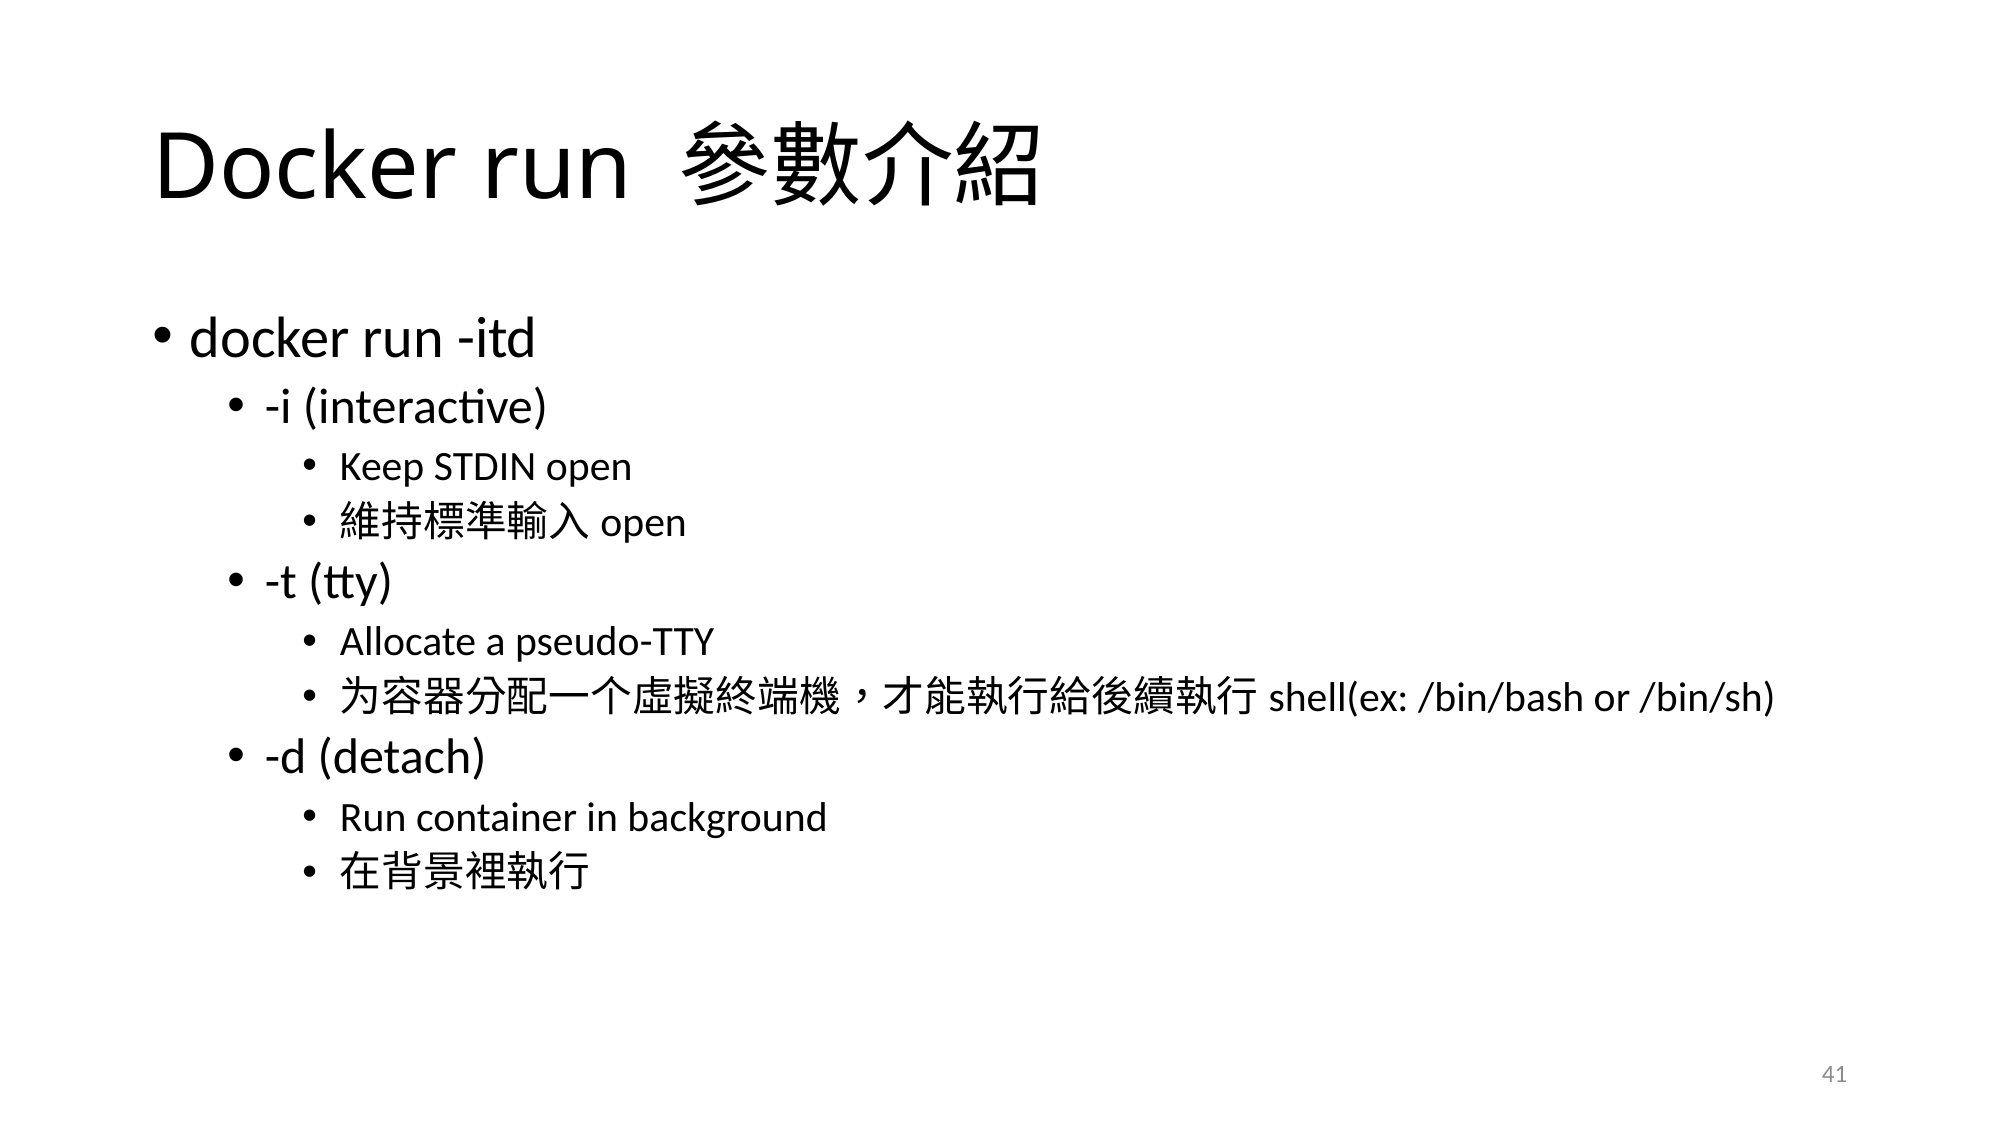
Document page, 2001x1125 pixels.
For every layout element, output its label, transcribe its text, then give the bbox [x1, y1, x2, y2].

slide_number 41 [1412, 1042, 1863, 1103]
list docker run -itd -i (interactive) Keep STDIN open 維持標準輸入open -t (tty) Allocate a pseudo-TTY 为容器分配一个虛擬終端機，才能執行給後續執行shell(ex: /bin/bash or /bin/sh) -d (detach) Run container in background 在背景裡執行 [137, 299, 1863, 1014]
title Docker run 參數介紹 [137, 59, 1863, 278]
